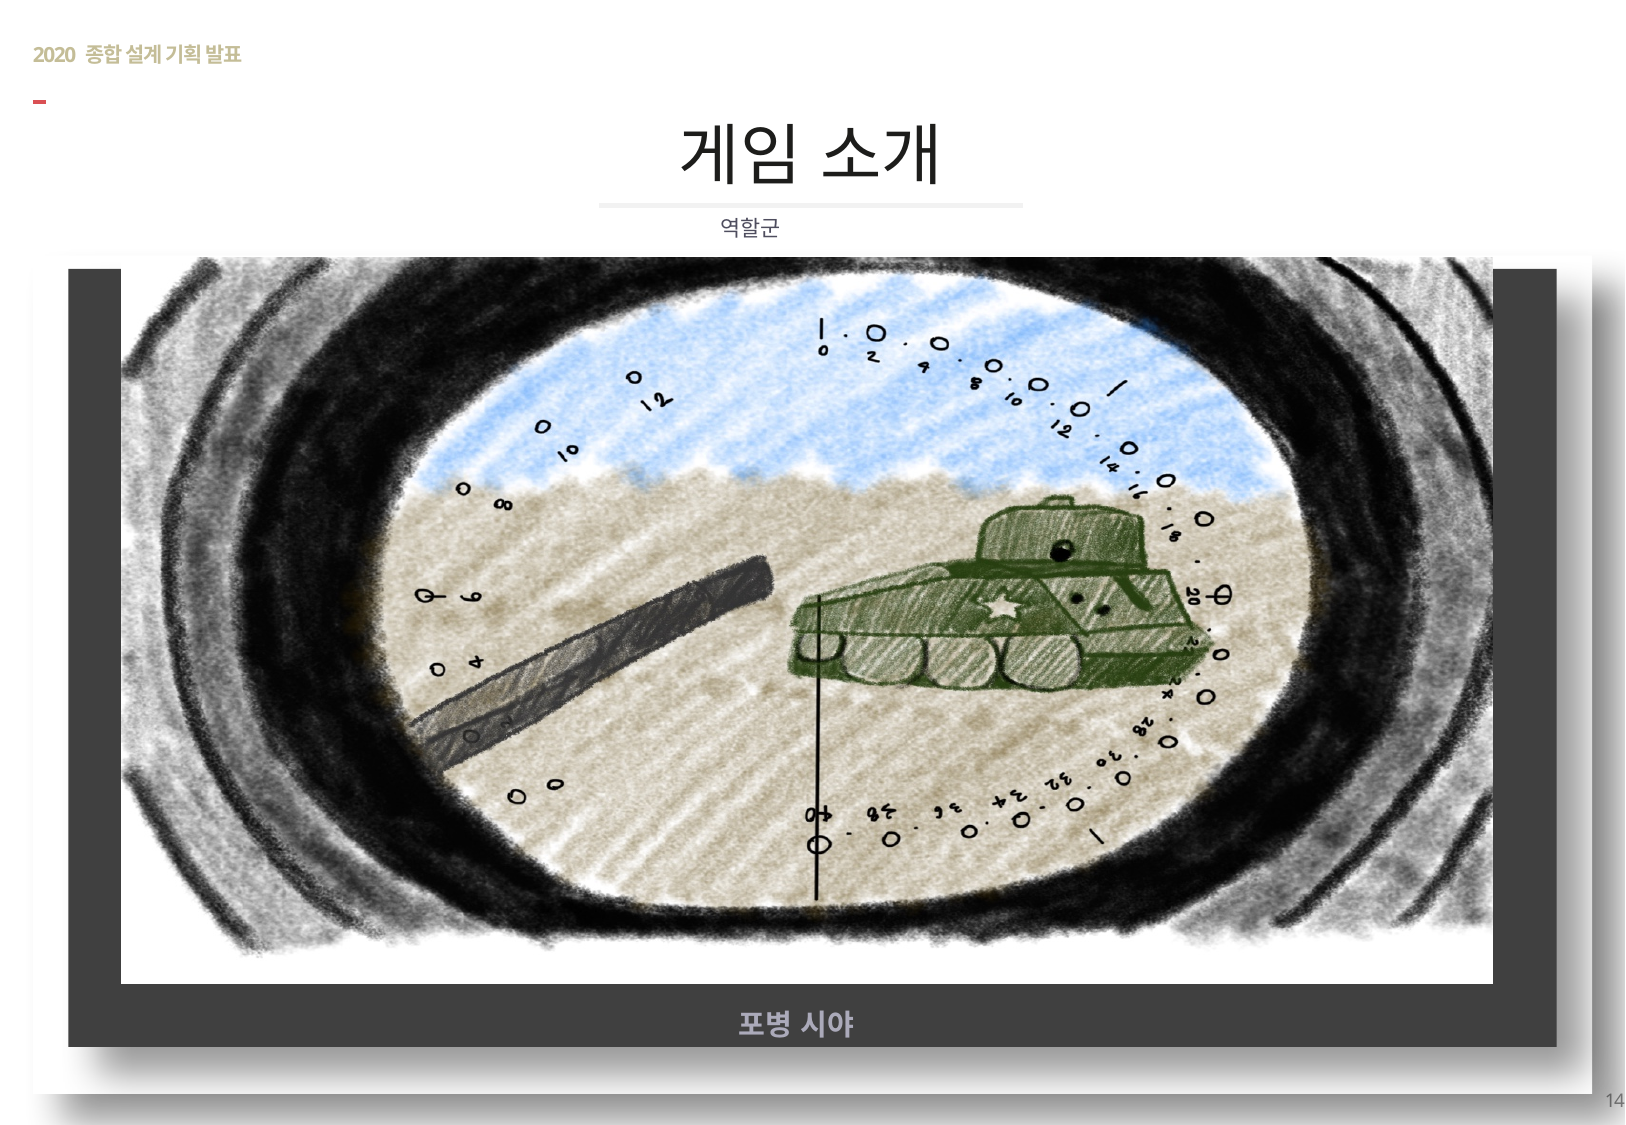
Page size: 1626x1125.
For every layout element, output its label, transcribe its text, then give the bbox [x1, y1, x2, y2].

picture [120, 257, 1493, 985]
text_box [66, 267, 1559, 1049]
title 2020 종합 설계 기획 발표 [32, 19, 482, 90]
slide_number 14 [1556, 1077, 1625, 1125]
text_box 게임 소개 [215, 124, 1407, 182]
text_box [31, 253, 1594, 1096]
text_box 역할군 [706, 213, 919, 247]
text_box 포병 시야 [528, 998, 1064, 1049]
